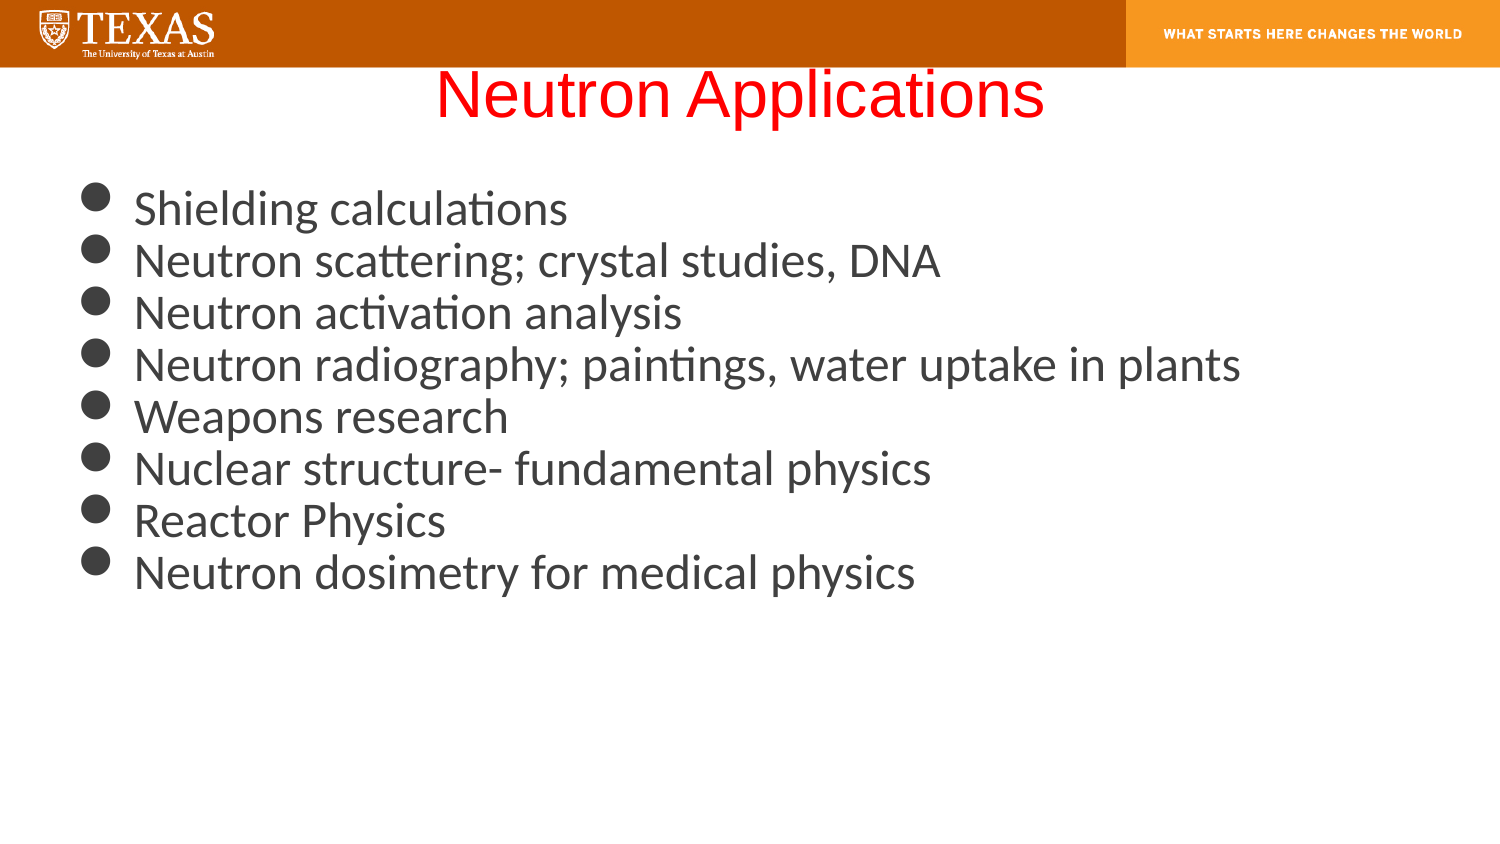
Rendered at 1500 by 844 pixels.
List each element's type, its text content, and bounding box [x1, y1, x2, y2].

list Shielding calculations Neutron scattering; crystal studies, DNA Neutron activation analysis Neutron radiography; paintings, water uptake in plants Weapons research Nuclear structure- fundamental physics Reactor Physics Neutron dosimetry for medical physics [62, 184, 1447, 844]
title Neutron Applications [262, 34, 1219, 147]
picture [0, 0, 1500, 844]
